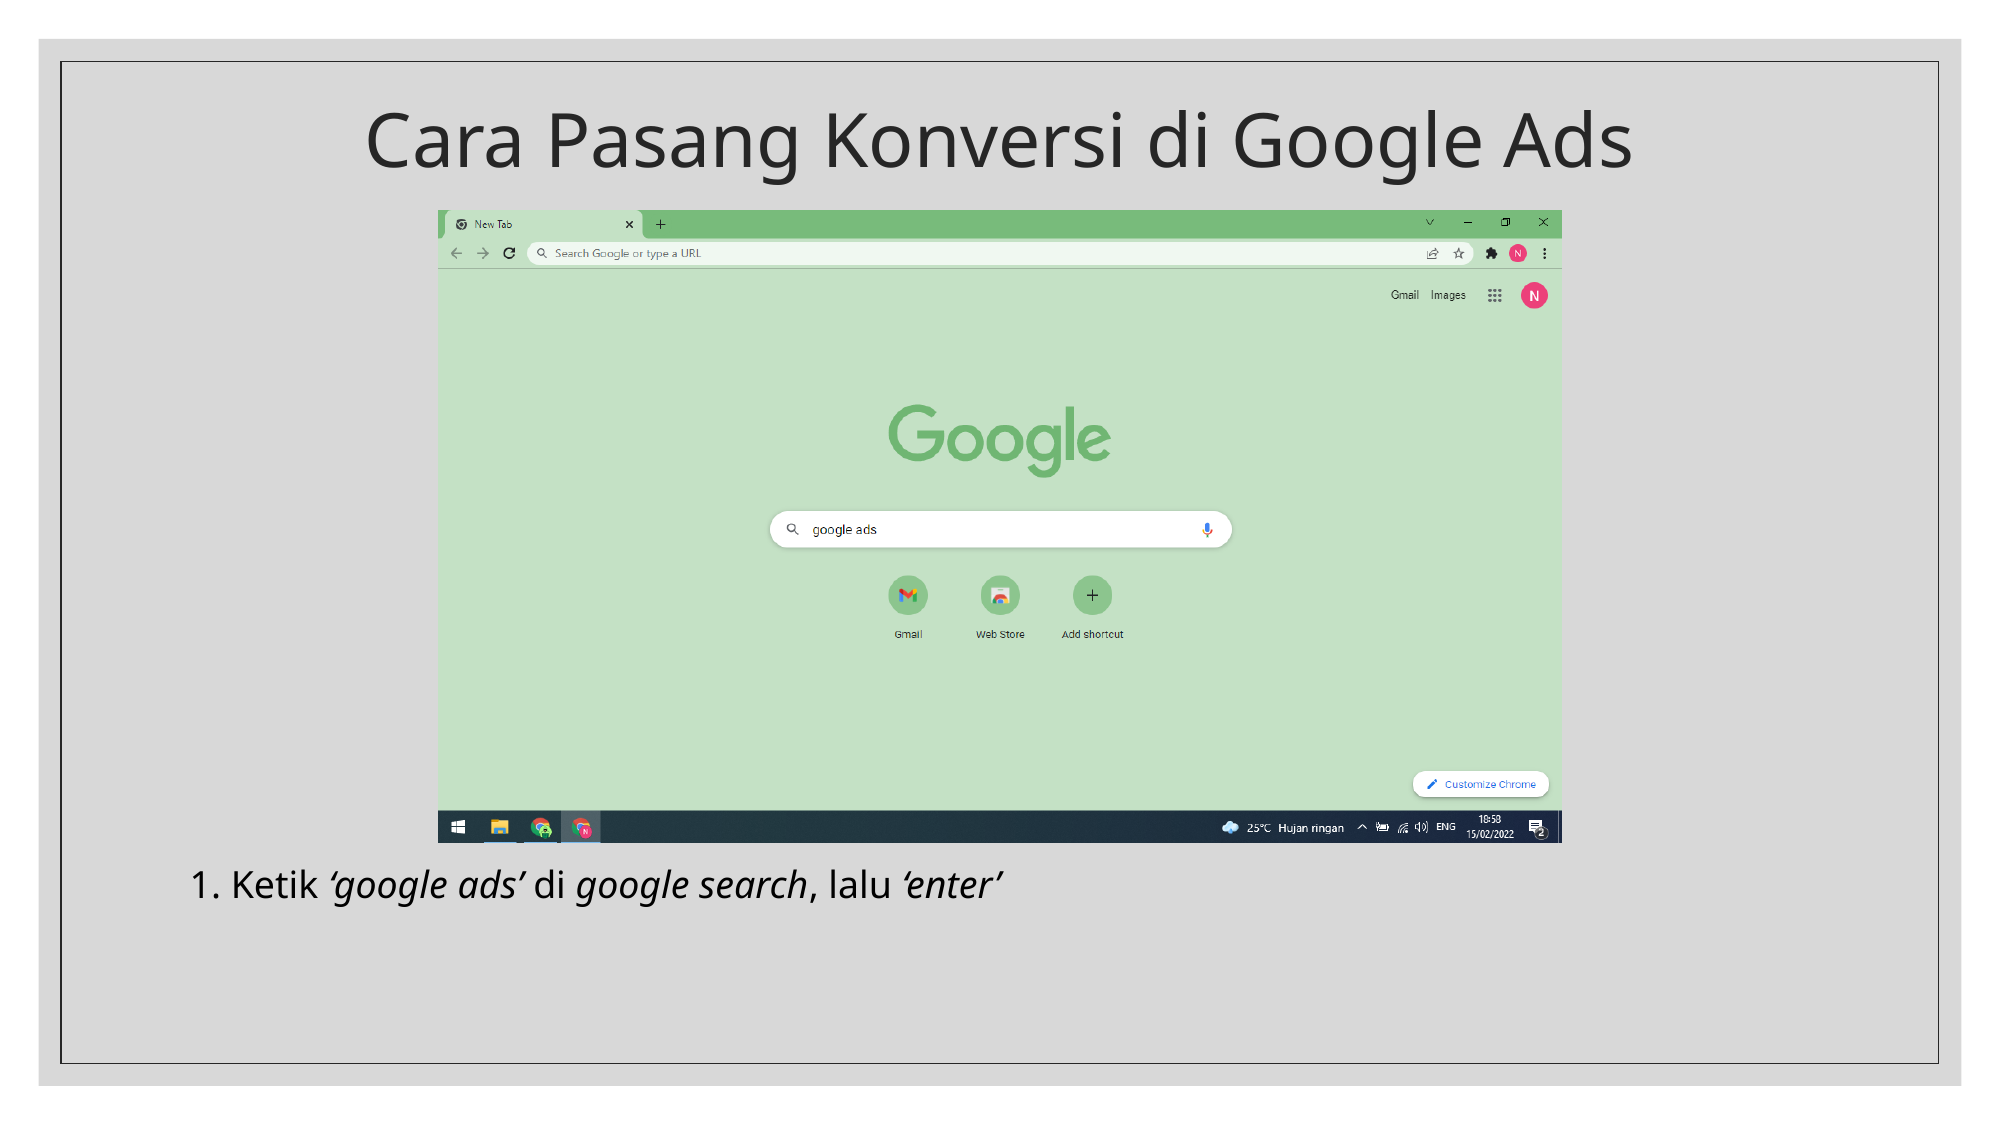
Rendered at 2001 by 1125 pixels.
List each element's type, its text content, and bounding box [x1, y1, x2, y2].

text_box 1. Ketik ‘google ads’ di google search, lalu ‘enter’ [174, 853, 1825, 913]
title Cara Pasang Konversi di Google Ads [174, 75, 1825, 211]
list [438, 210, 1562, 843]
